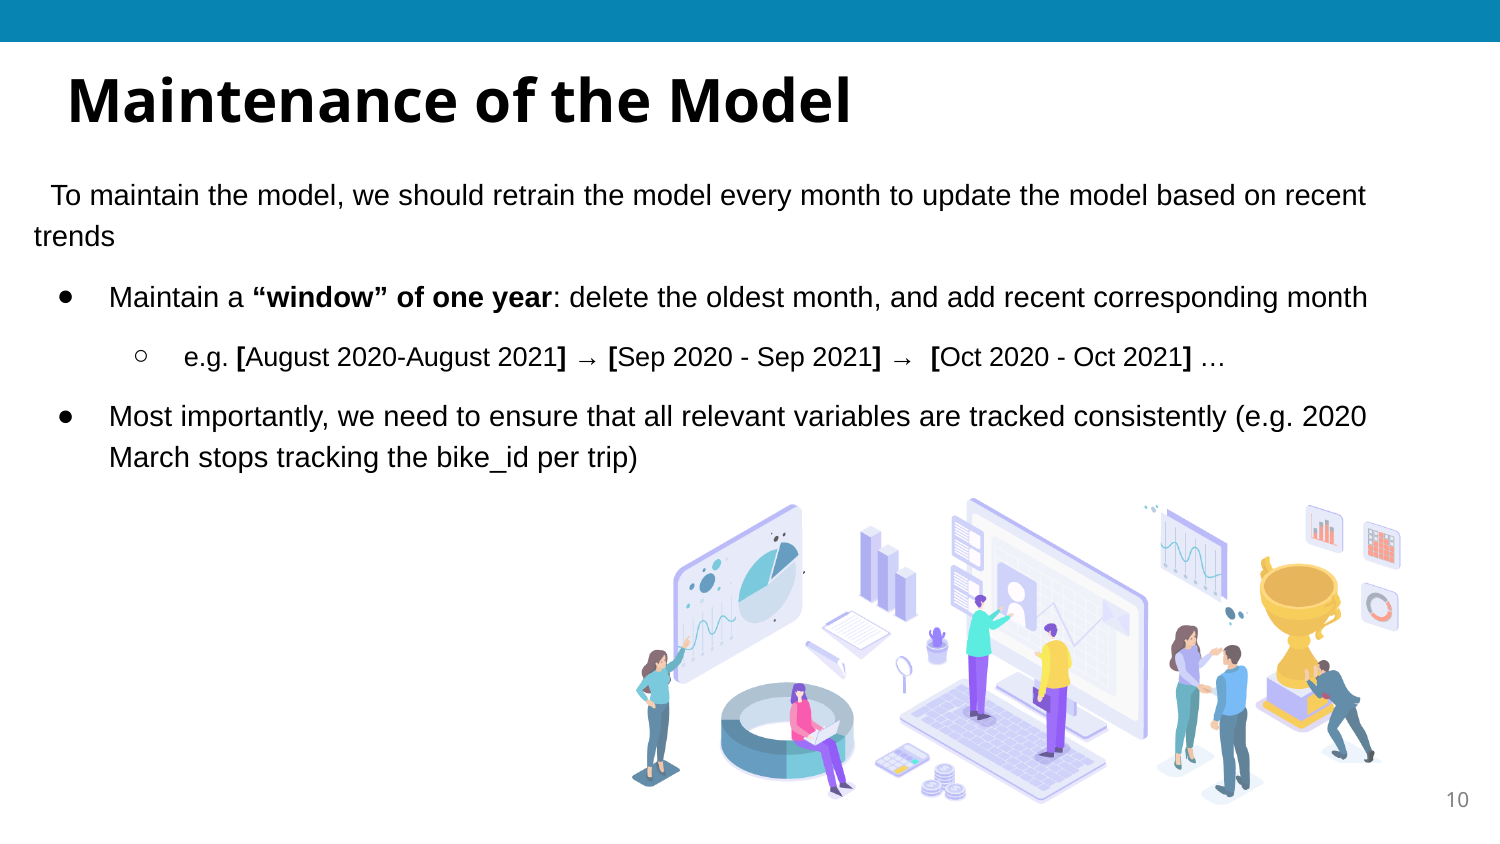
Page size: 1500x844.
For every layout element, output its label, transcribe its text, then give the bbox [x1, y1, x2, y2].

list To maintain the model, we should retrain the model every month to update the model based on recent trends Maintain a “window” of one year: delete the oldest month, and add recent corresponding month e.g. [August 2020-August 2021] → [Sep 2020 - Sep 2021] → [Oct 2020 - Oct 2021] … Most importantly, we need to ensure that all relevant variables are tracked consistently (e.g. 2020 March stops tracking the bike_id per trip) [18, 156, 1468, 717]
title Maintenance of the Model [51, 48, 1449, 151]
text_box [0, 0, 1500, 42]
slide_number ‹#› [1394, 769, 1484, 834]
picture [623, 490, 1424, 811]
